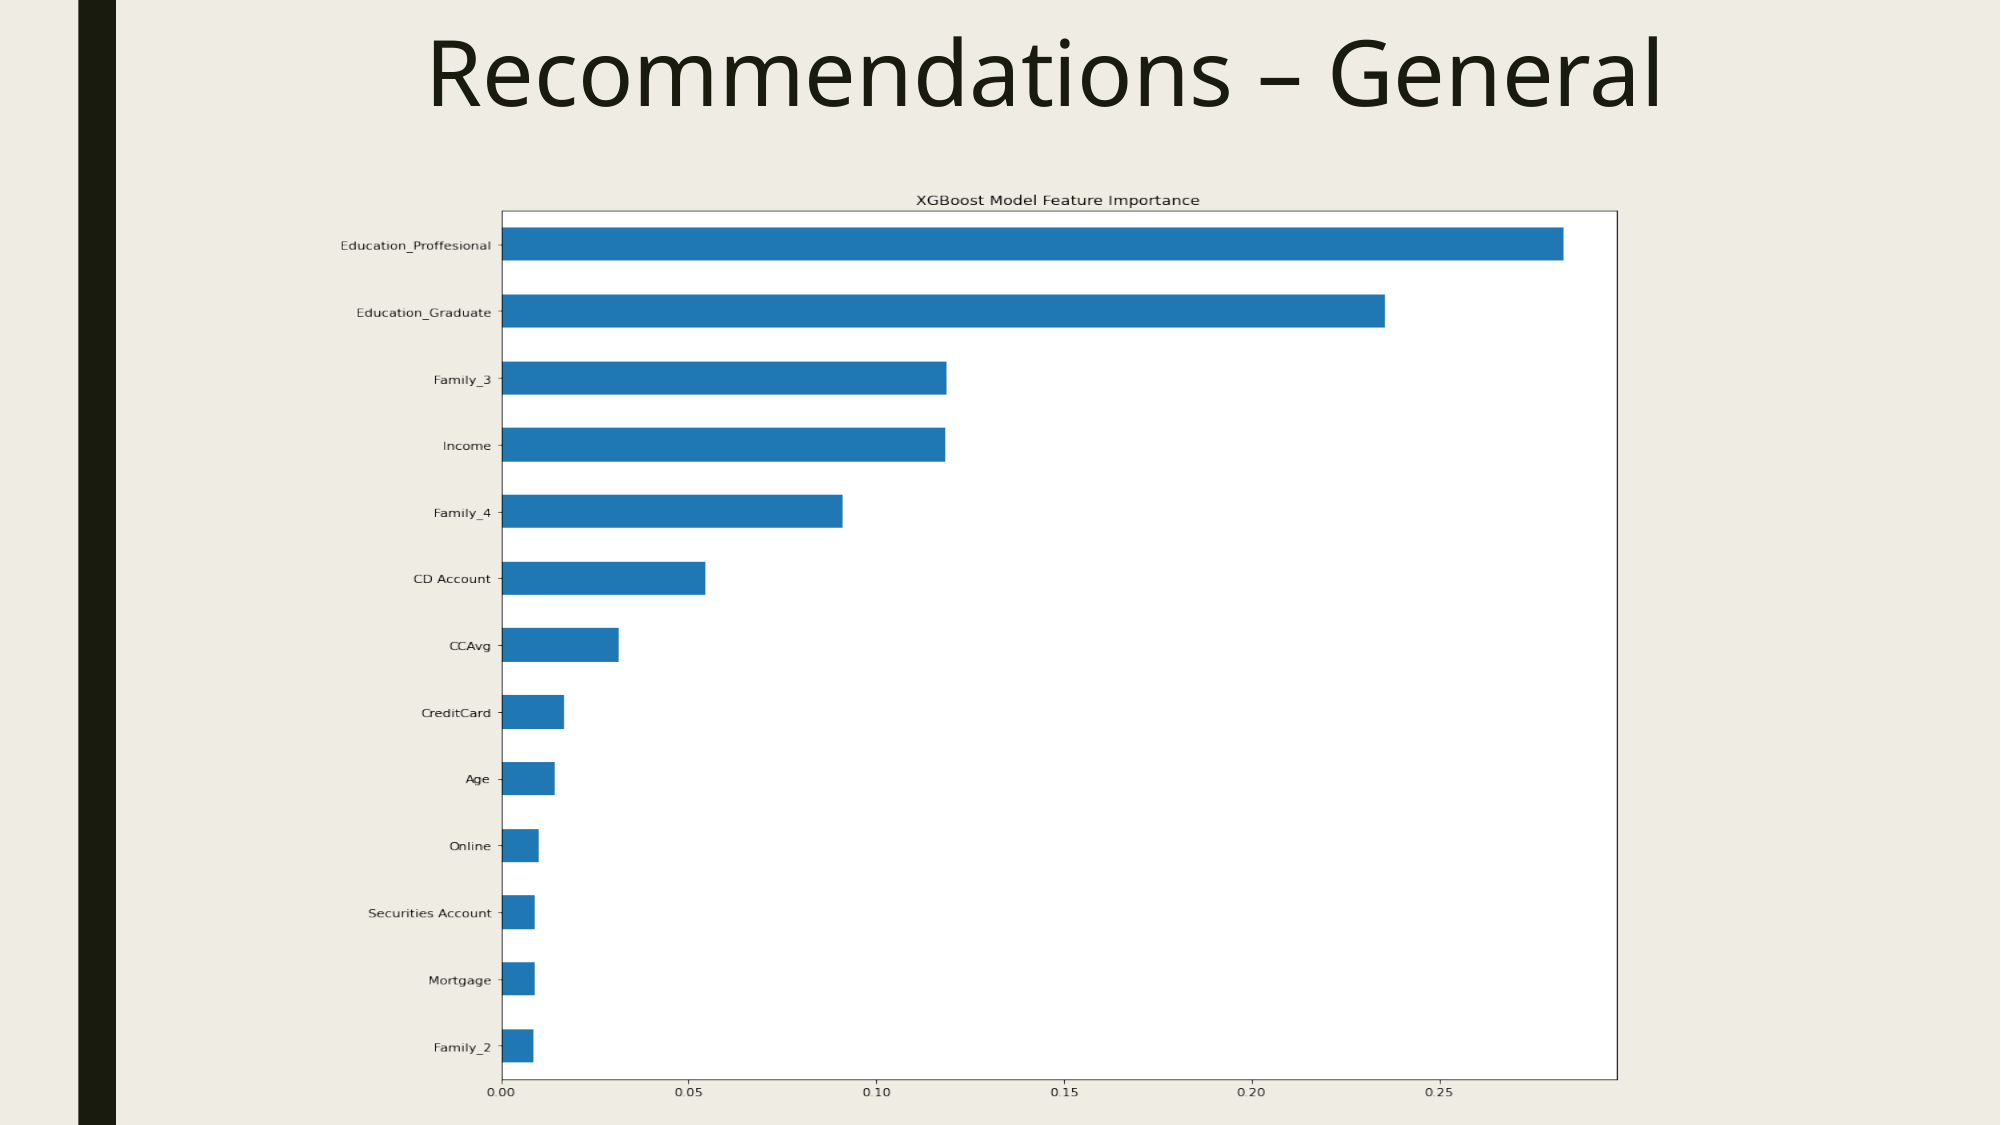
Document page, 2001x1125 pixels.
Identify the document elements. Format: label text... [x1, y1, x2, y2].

title Recommendations – General [410, 20, 1767, 165]
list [331, 187, 1625, 1105]
